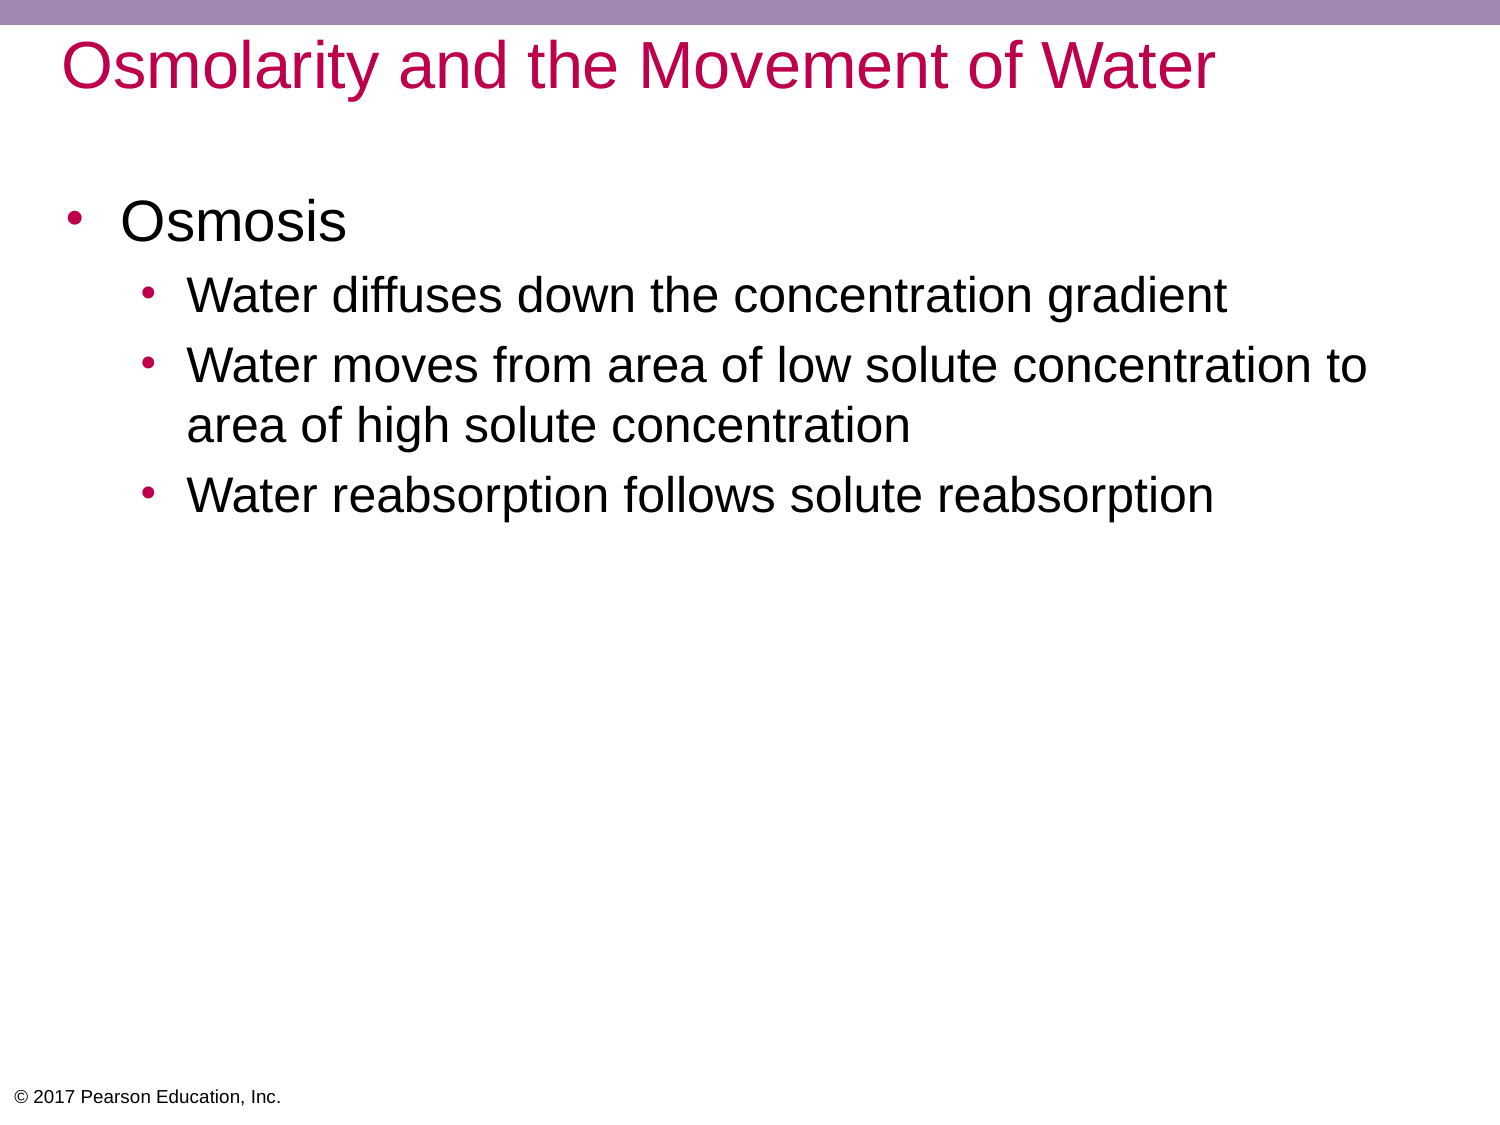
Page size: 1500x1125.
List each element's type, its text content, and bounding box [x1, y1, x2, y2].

title Osmolarity and the Movement of Water [46, 14, 1500, 110]
list Osmosis Water diffuses down the concentration gradient Water moves from area of low solute concentration to area of high solute concentration Water reabsorption follows solute reabsorption [49, 175, 1450, 1038]
